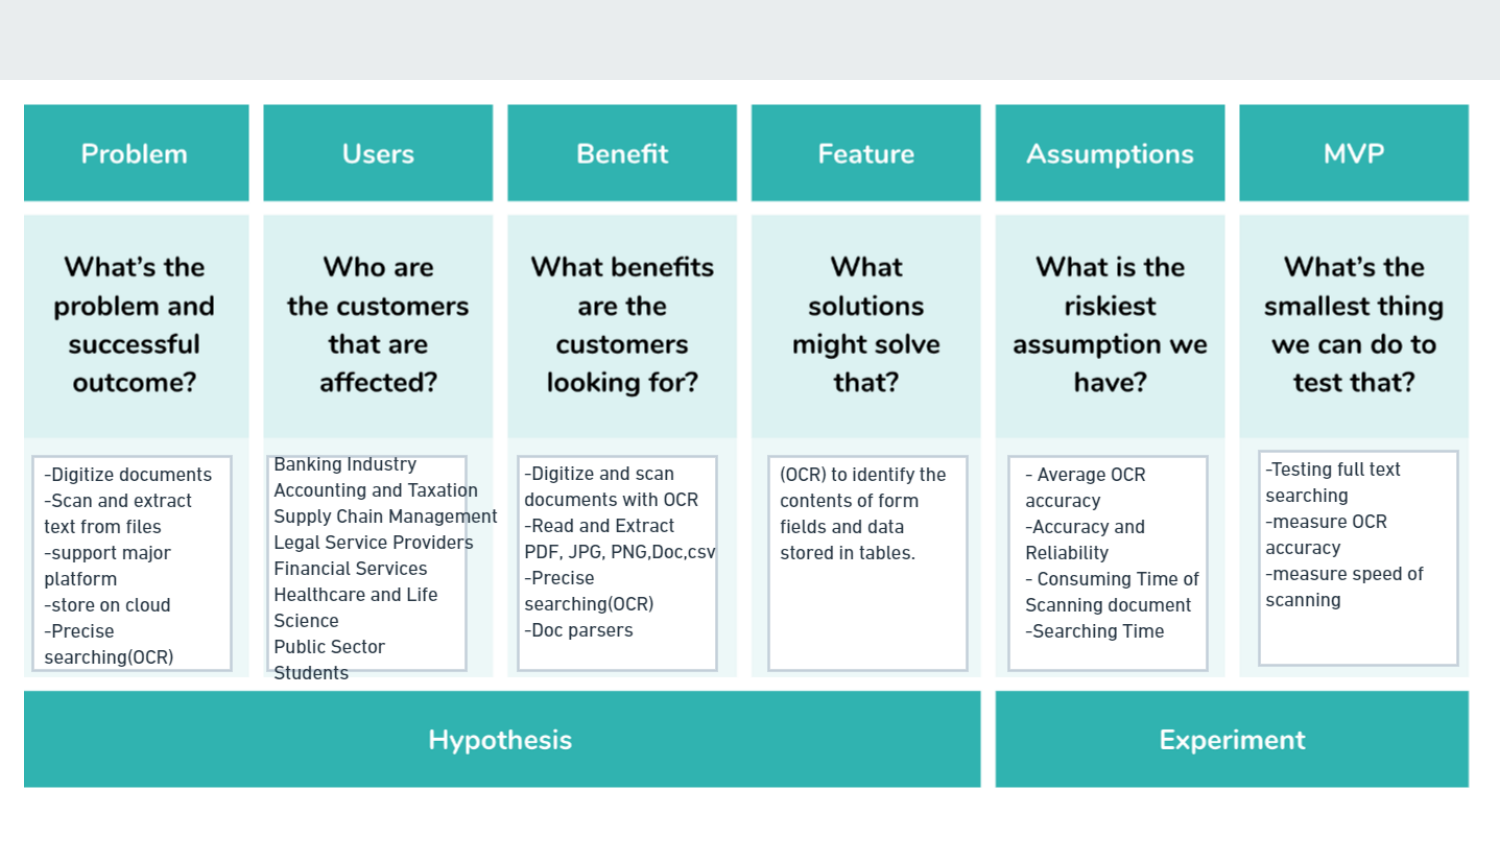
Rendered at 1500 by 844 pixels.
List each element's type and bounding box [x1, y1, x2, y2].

picture [24, 100, 1476, 790]
